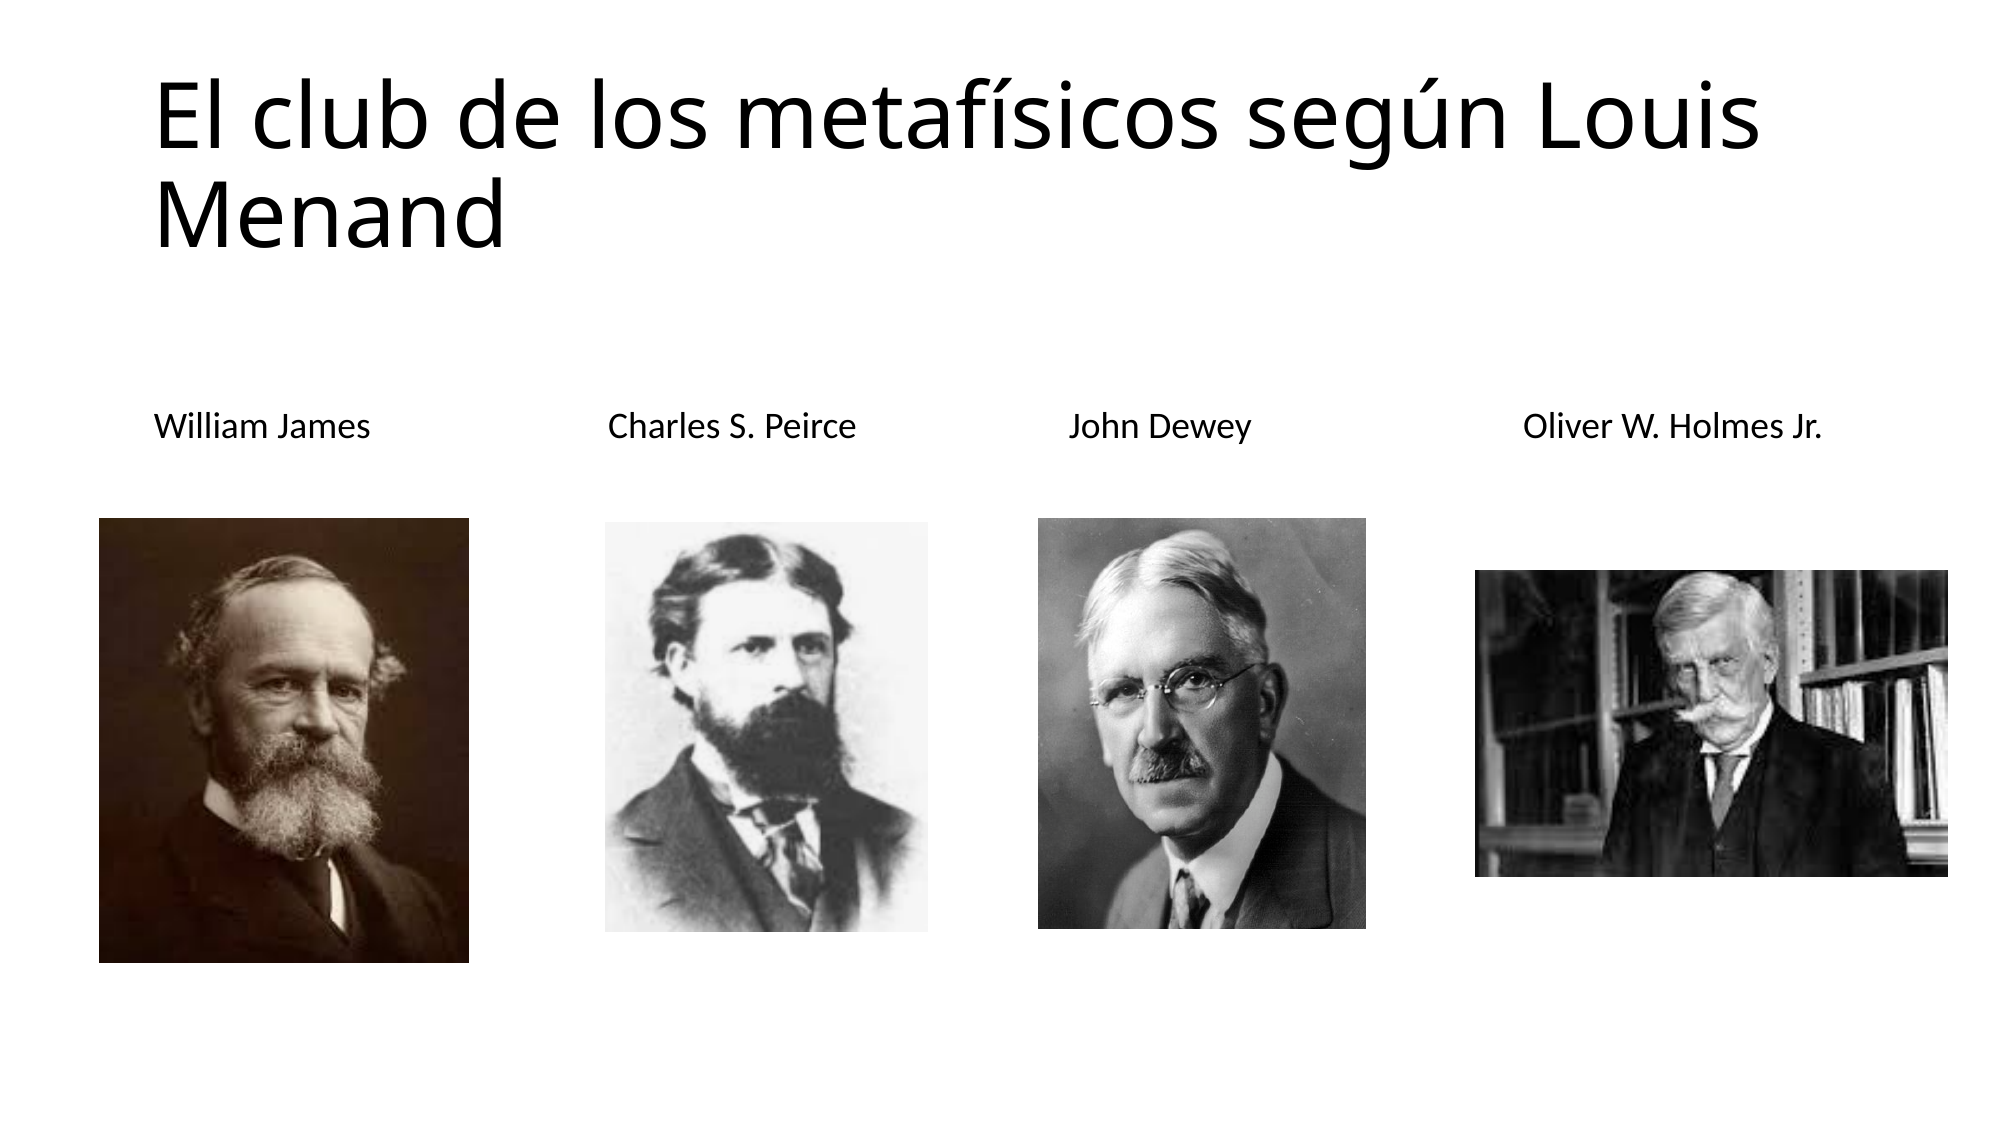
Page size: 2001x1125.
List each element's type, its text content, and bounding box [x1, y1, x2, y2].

picture [1475, 570, 1948, 877]
title El club de los metafísicos según Louis Menand [137, 59, 1863, 278]
text_box William James Charles S. Peirce John Dewey Oliver W. Holmes Jr. [138, 393, 1862, 454]
picture [1038, 518, 1366, 929]
picture [99, 518, 469, 963]
picture [605, 522, 929, 932]
